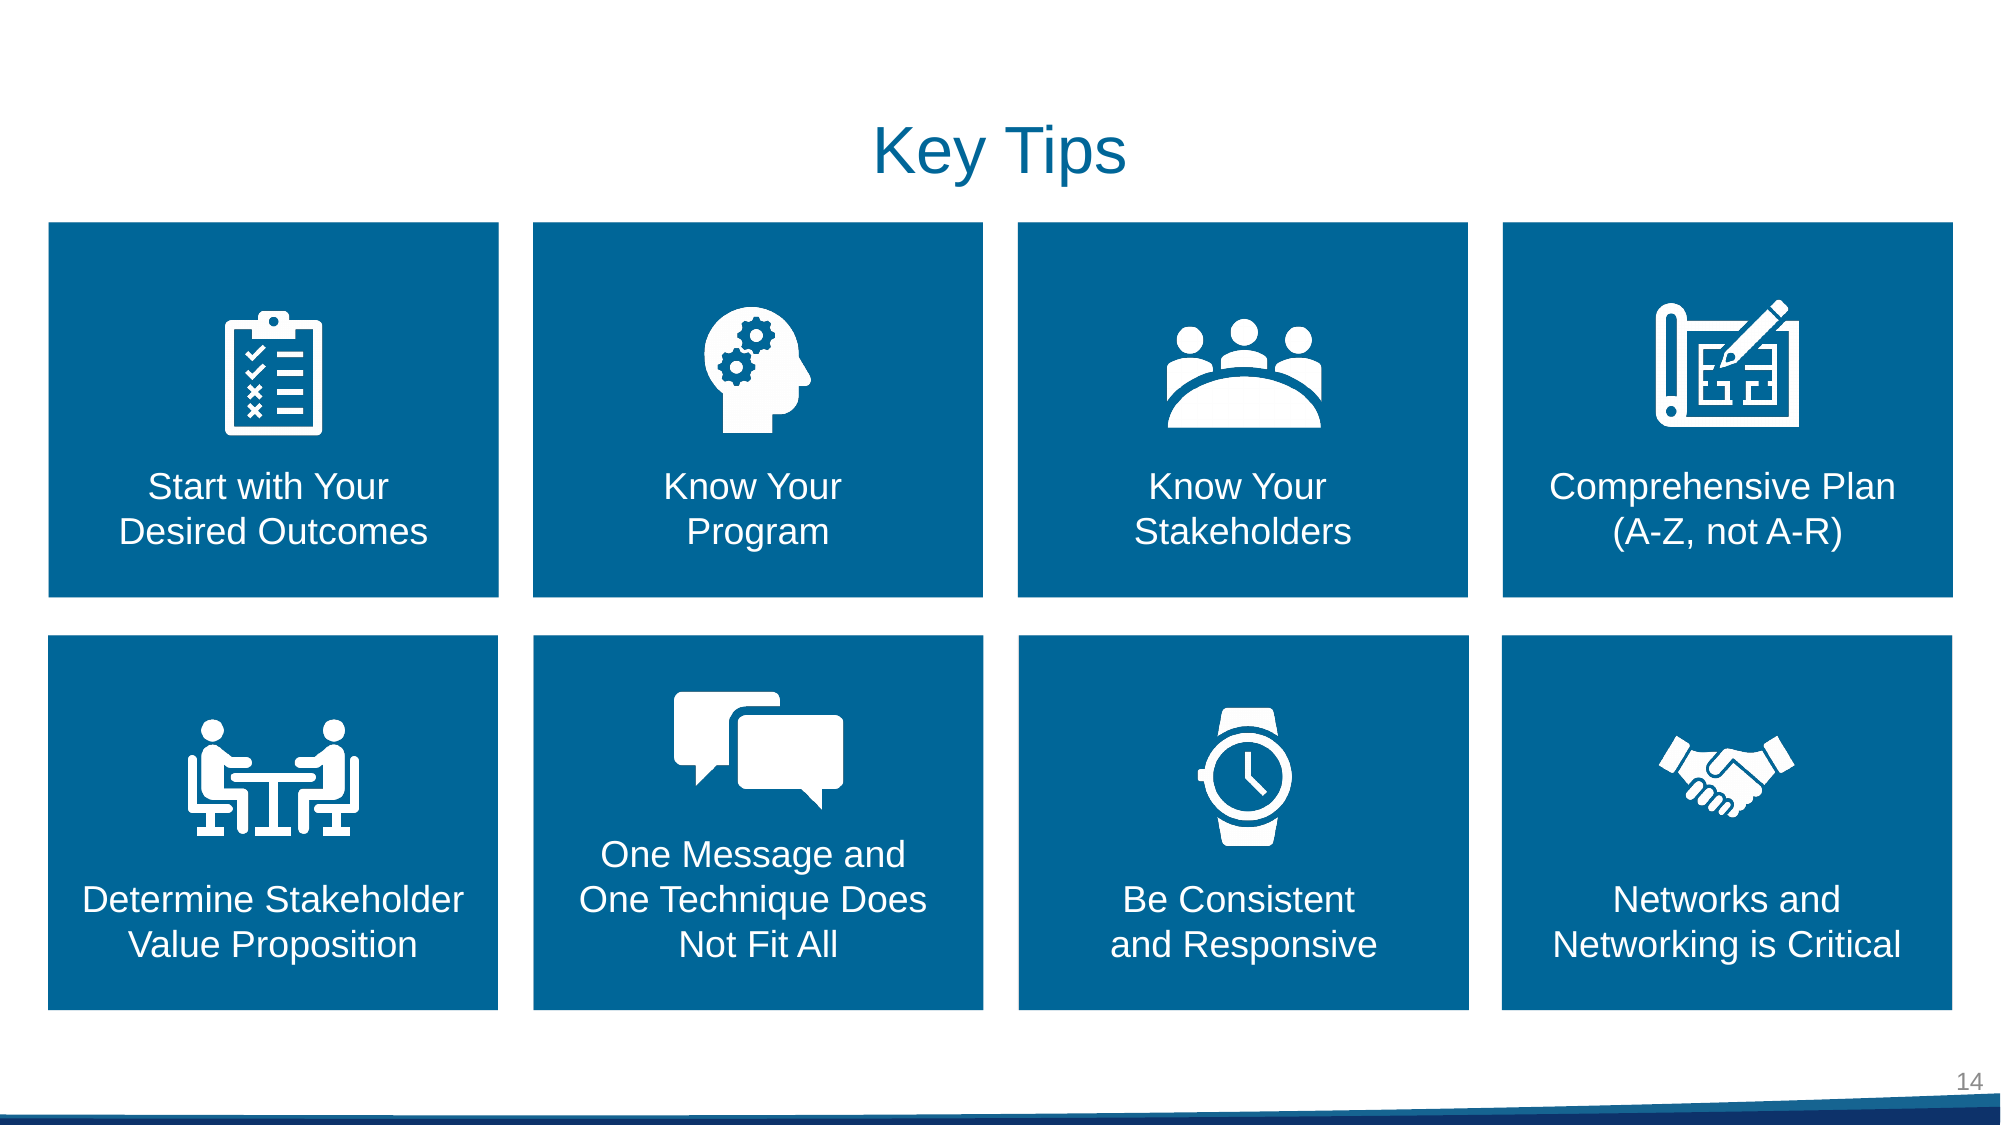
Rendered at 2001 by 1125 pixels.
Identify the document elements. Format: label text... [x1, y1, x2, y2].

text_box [1502, 222, 1953, 598]
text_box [48, 222, 499, 598]
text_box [1017, 222, 1468, 598]
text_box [533, 635, 984, 1011]
title Key Tips [137, 91, 1863, 213]
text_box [47, 635, 498, 1011]
slide_number 14 [1549, 1050, 2000, 1111]
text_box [1019, 635, 1470, 1011]
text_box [1501, 635, 1952, 1011]
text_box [532, 222, 984, 598]
